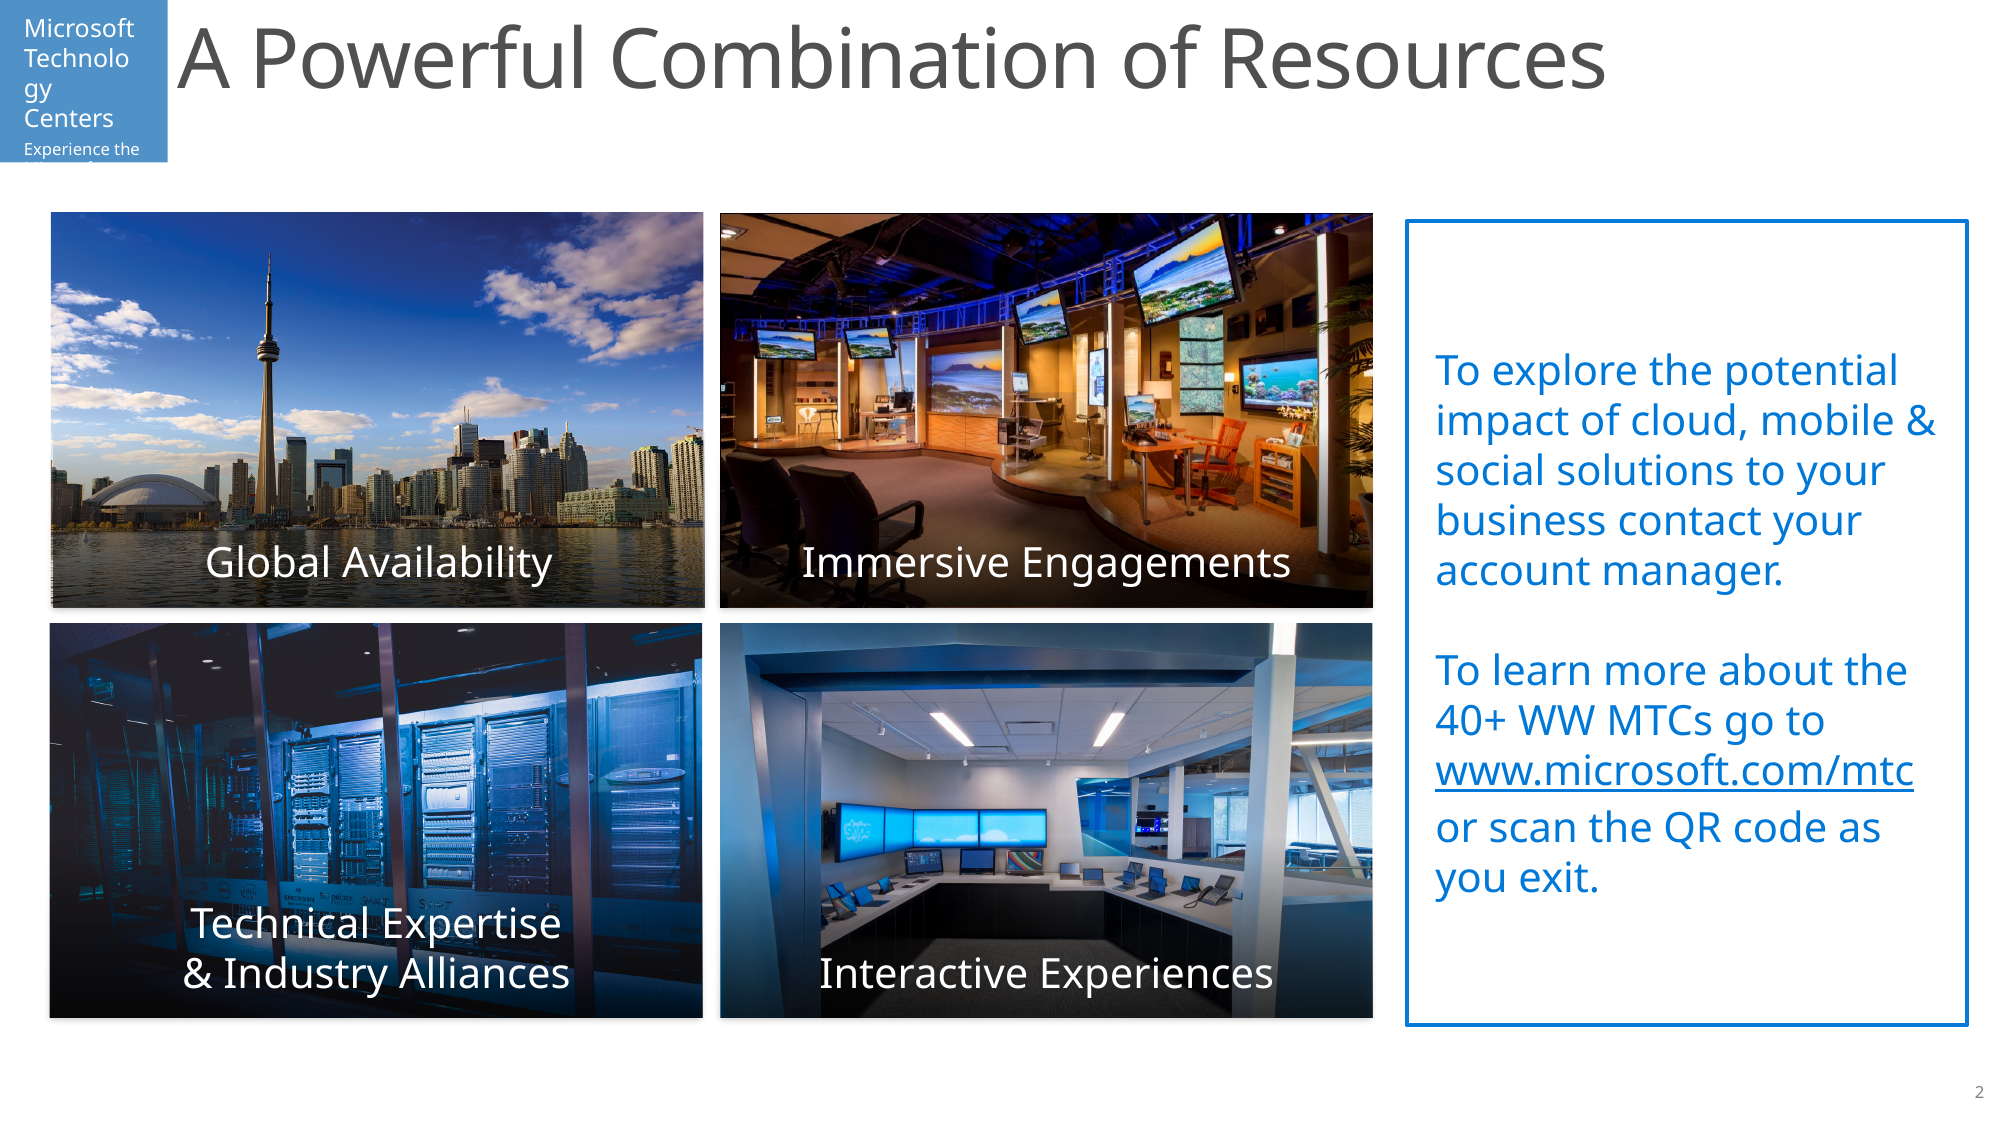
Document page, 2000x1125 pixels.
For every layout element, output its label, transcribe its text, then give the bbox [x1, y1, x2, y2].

picture [719, 622, 1373, 1018]
slide_number 2 [1874, 1062, 2000, 1125]
picture [50, 212, 704, 608]
picture [49, 622, 703, 1018]
text_box To explore the potential impact of cloud, mobile & social solutions to your business contact your account manager. To learn more about the 40+ WW MTCs go to www.microsoft.com/mtc or scan the QR code as you exit. [1405, 219, 1969, 1027]
title A Powerful Combination of Resources [124, 0, 2000, 106]
picture [719, 212, 1373, 608]
